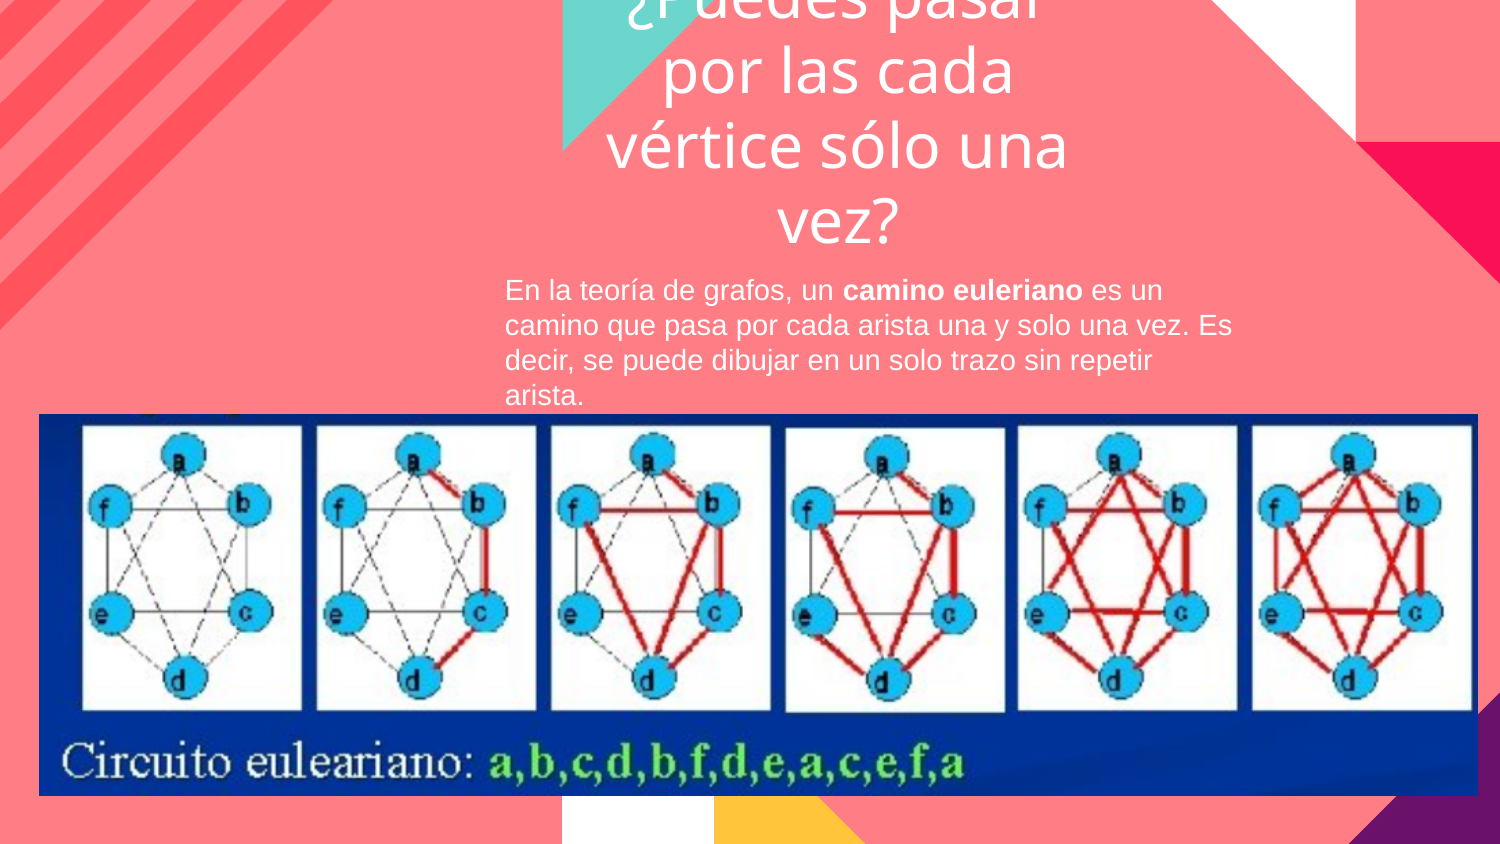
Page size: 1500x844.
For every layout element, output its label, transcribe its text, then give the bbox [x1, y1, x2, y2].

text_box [0, 0, 334, 381]
text_box En la teoría de grafos, un camino euleriano es un camino que pasa por cada arista una y solo una vez. Es decir, se puede dibujar en un solo trazo sin repetir arista. [490, 264, 1252, 412]
title ¿Puedes pasar por las cada vértice sólo una vez? [558, 147, 1119, 264]
picture [39, 414, 1479, 796]
